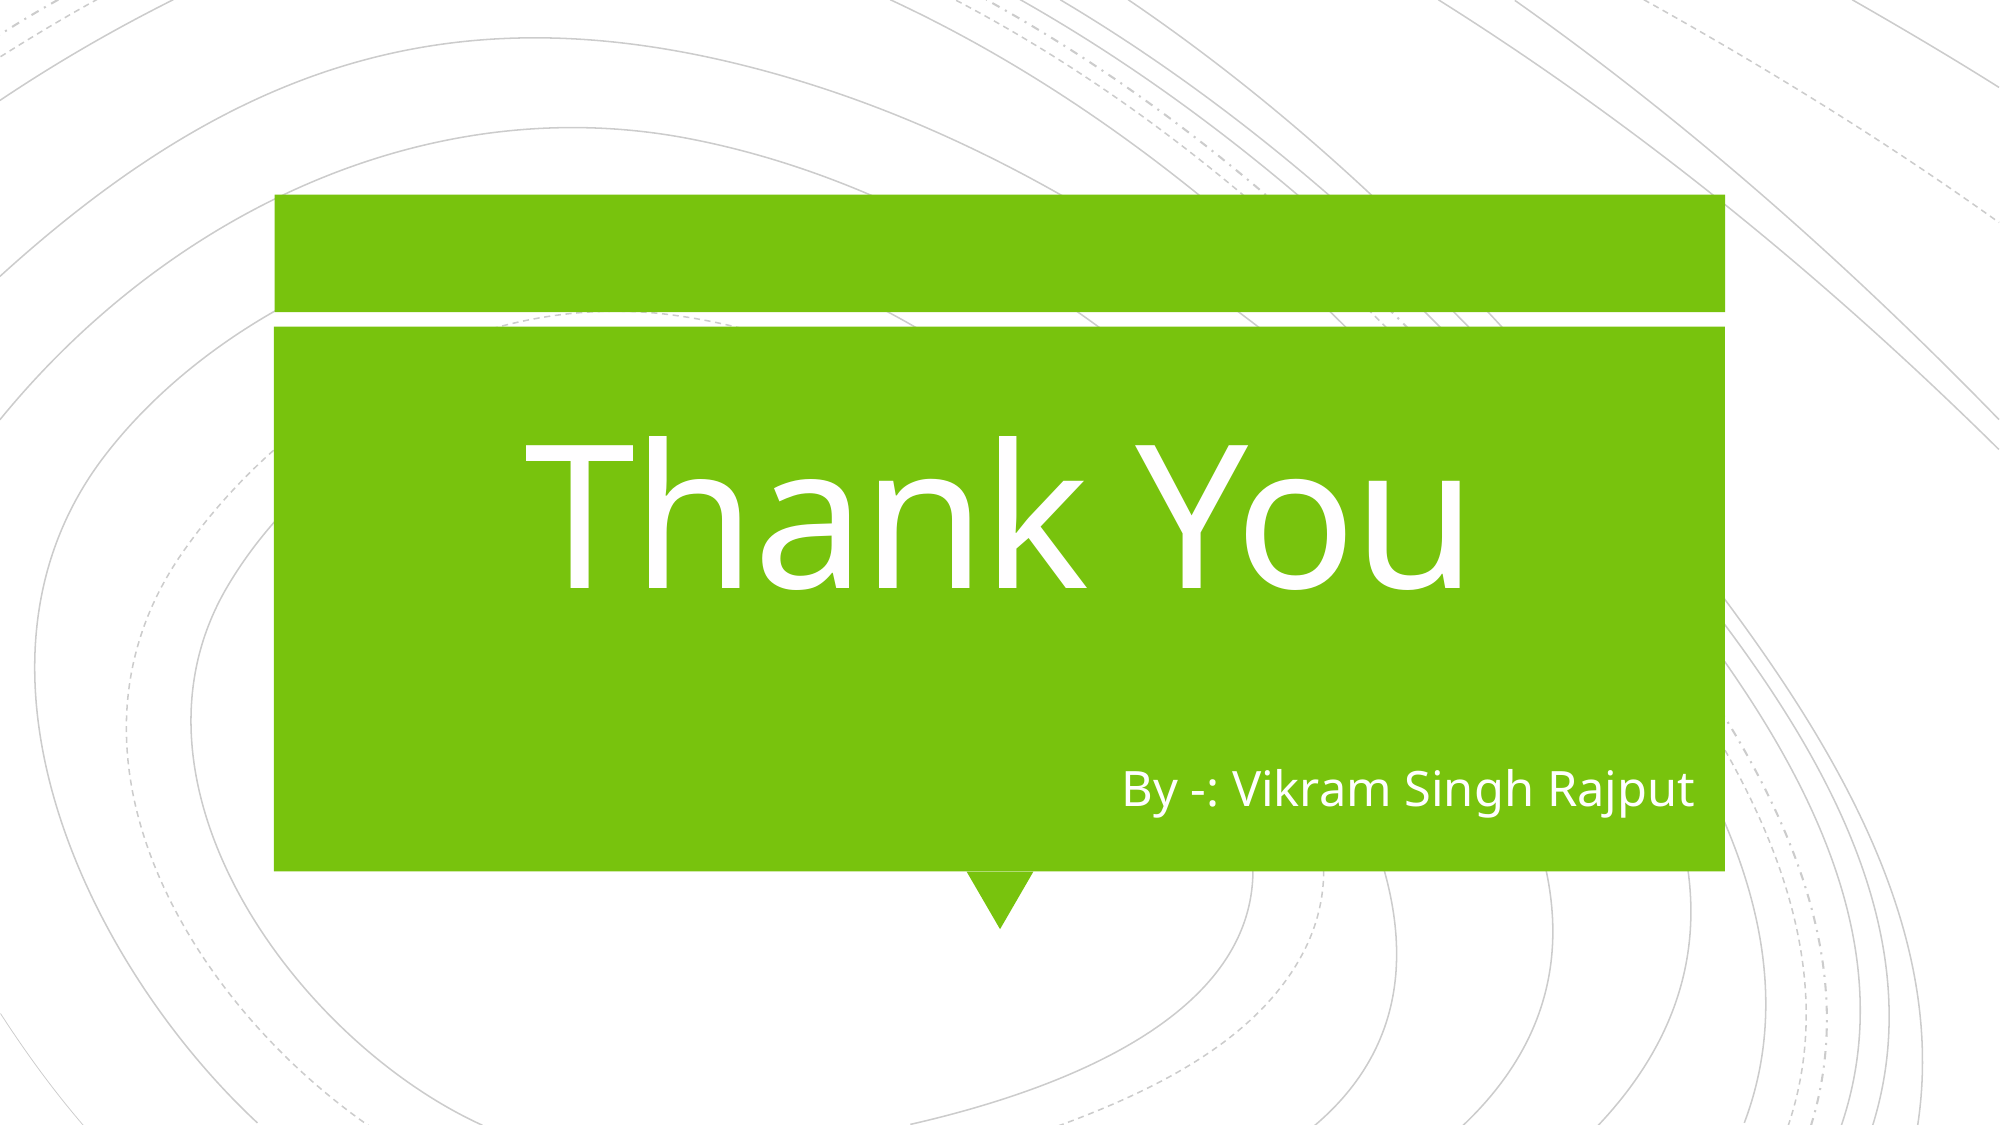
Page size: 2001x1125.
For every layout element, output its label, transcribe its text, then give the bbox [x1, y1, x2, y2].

title Thank You [288, 340, 1713, 628]
subtitle By -: Vikram Singh Rajput [1087, 757, 1729, 872]
